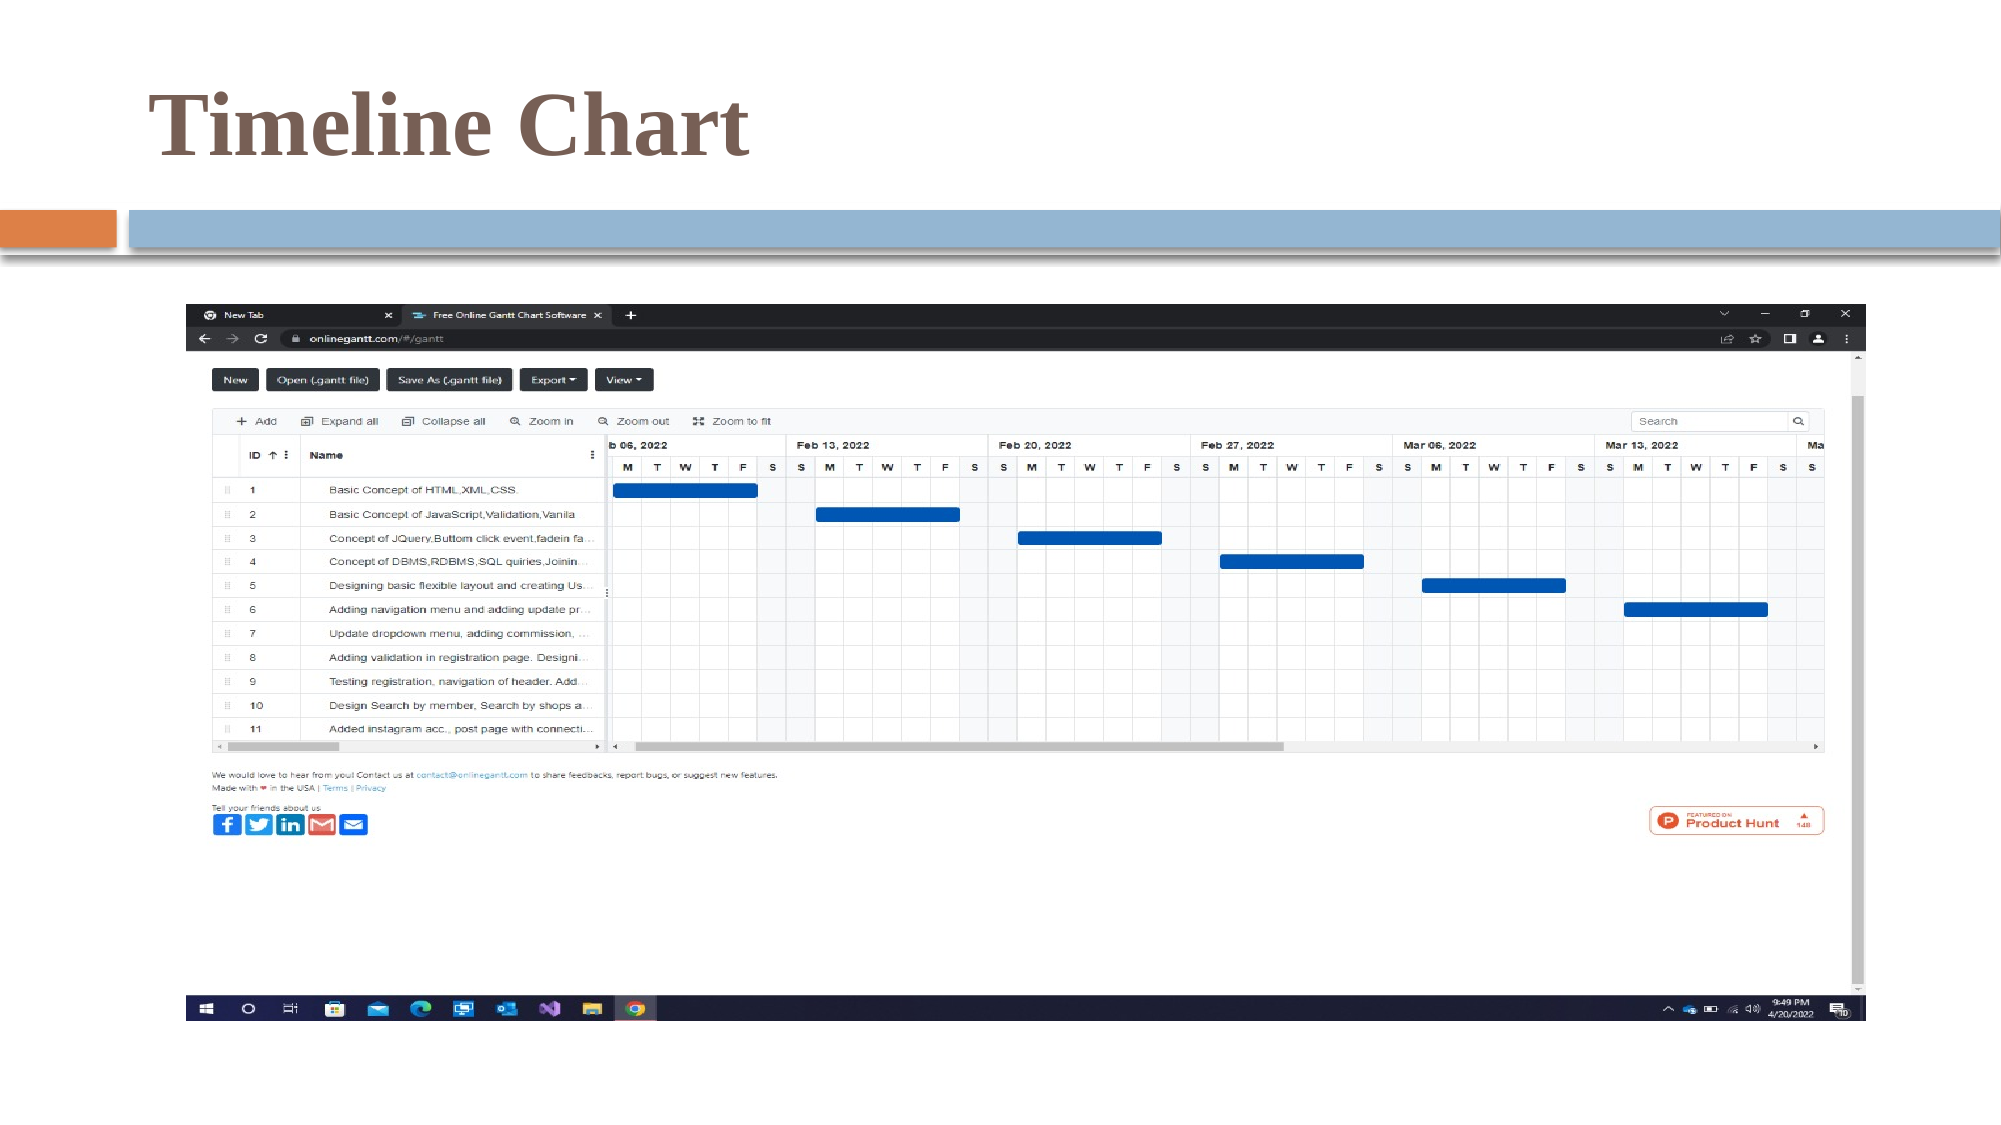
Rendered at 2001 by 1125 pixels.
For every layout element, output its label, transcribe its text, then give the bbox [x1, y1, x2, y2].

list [133, 262, 1918, 1001]
title Timeline Chart [133, 37, 1918, 200]
picture [186, 304, 1867, 1022]
